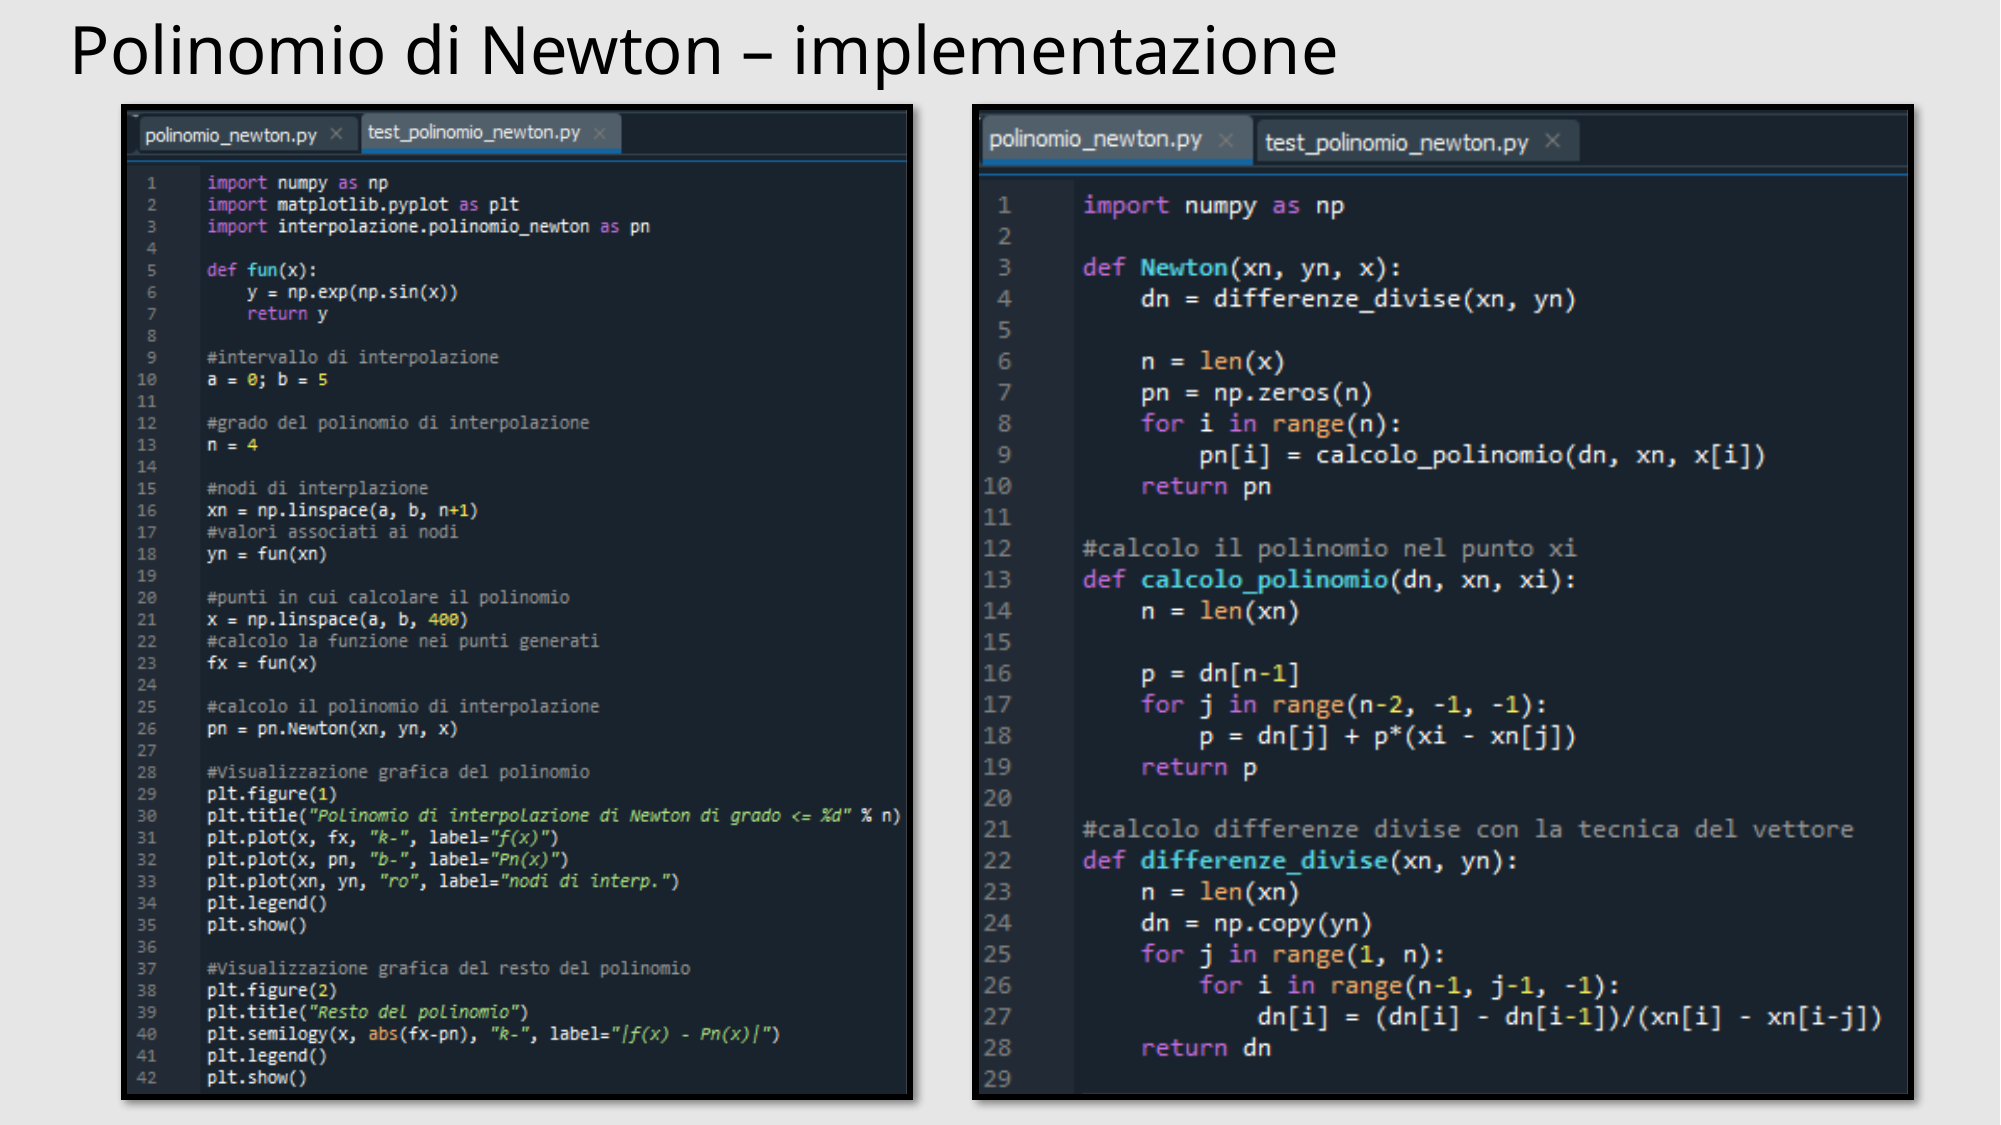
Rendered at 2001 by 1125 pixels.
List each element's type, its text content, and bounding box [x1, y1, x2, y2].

title Polinomio di Newton – implementazione [54, 0, 1983, 111]
picture [978, 110, 1908, 1094]
picture [126, 110, 907, 1094]
